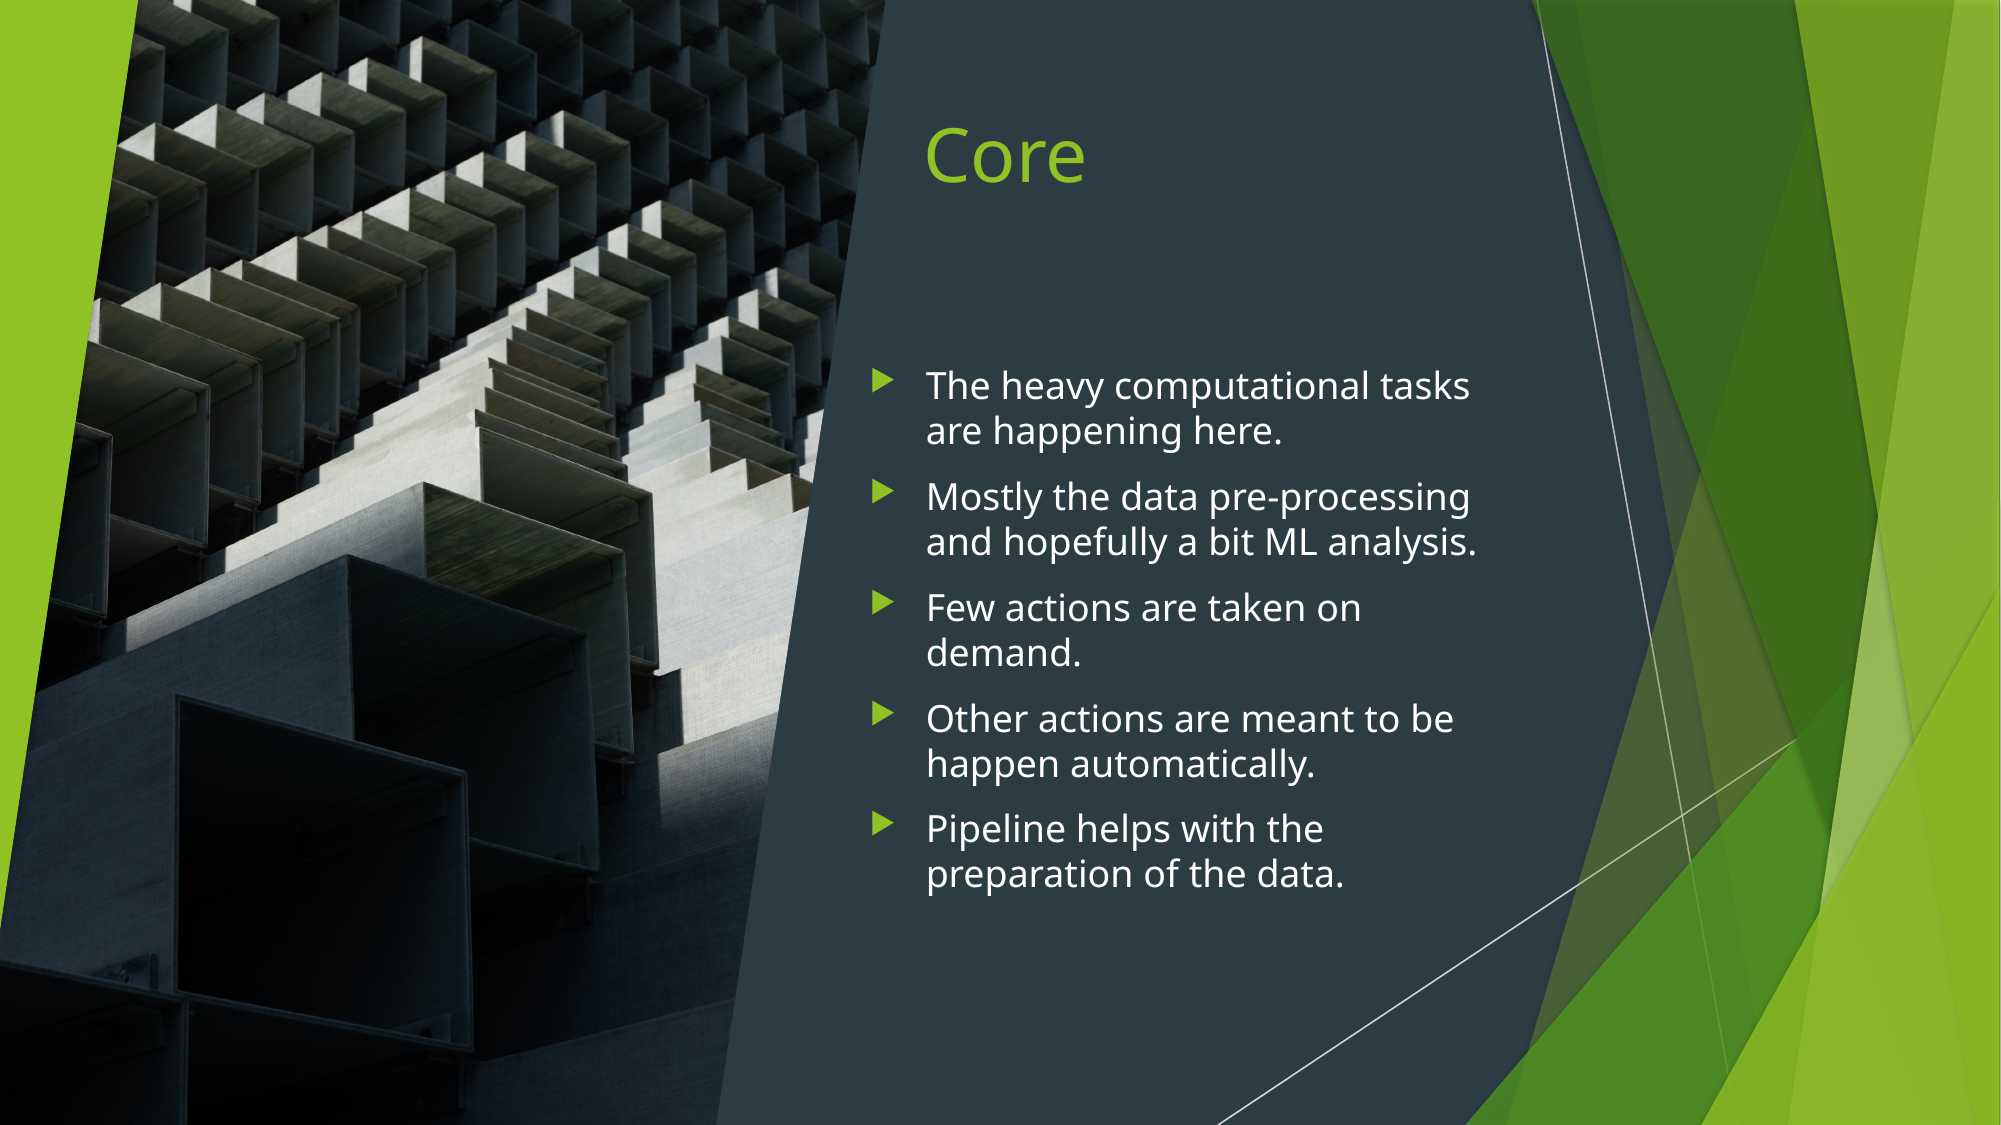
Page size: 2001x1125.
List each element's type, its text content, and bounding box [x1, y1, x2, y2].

title Core [908, 99, 1522, 317]
picture [0, 0, 886, 1125]
list The heavy computational tasks are happening here. Mostly the data pre-processing and hopefully a bit ML analysis. Few actions are taken on demand. Other actions are meant to be happen automatically. Pipeline helps with the preparation of the data. [890, 354, 1522, 992]
